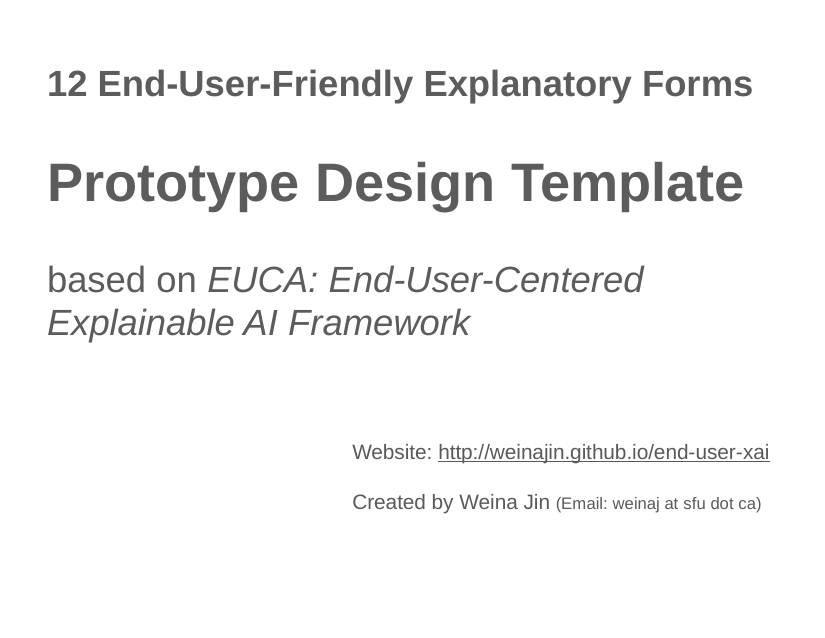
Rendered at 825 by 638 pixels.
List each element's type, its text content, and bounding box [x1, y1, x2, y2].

text_box Website: http://weinajin.github.io/end-user-xai Created by Weina Jin (Email: weinaj at sfu dot ca) [337, 431, 825, 521]
title 12 End-User-Friendly Explanatory Forms Prototype Design Template based on EUCA: End-User-Centered Explainable AI Framework [47, 59, 778, 435]
